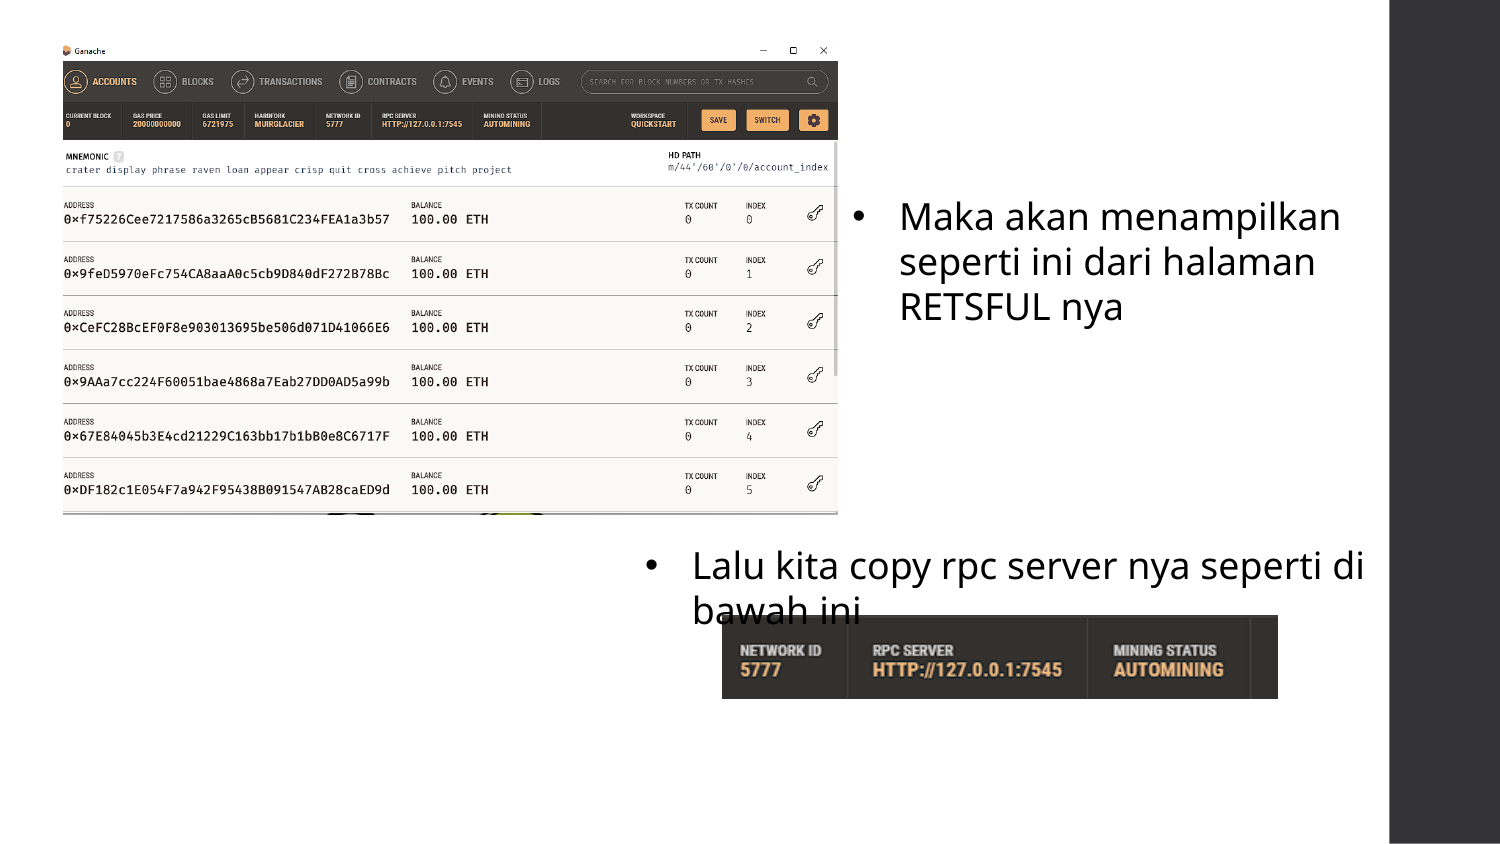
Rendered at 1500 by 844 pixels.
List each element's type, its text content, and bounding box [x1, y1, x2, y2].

picture [722, 615, 1278, 699]
text_box Lalu kita copy rpc server nya seperti di bawah ini [630, 534, 1500, 640]
text_box Maka akan menampilkan seperti ini dari halaman RETSFUL nya [845, 185, 1459, 336]
picture [62, 43, 838, 515]
